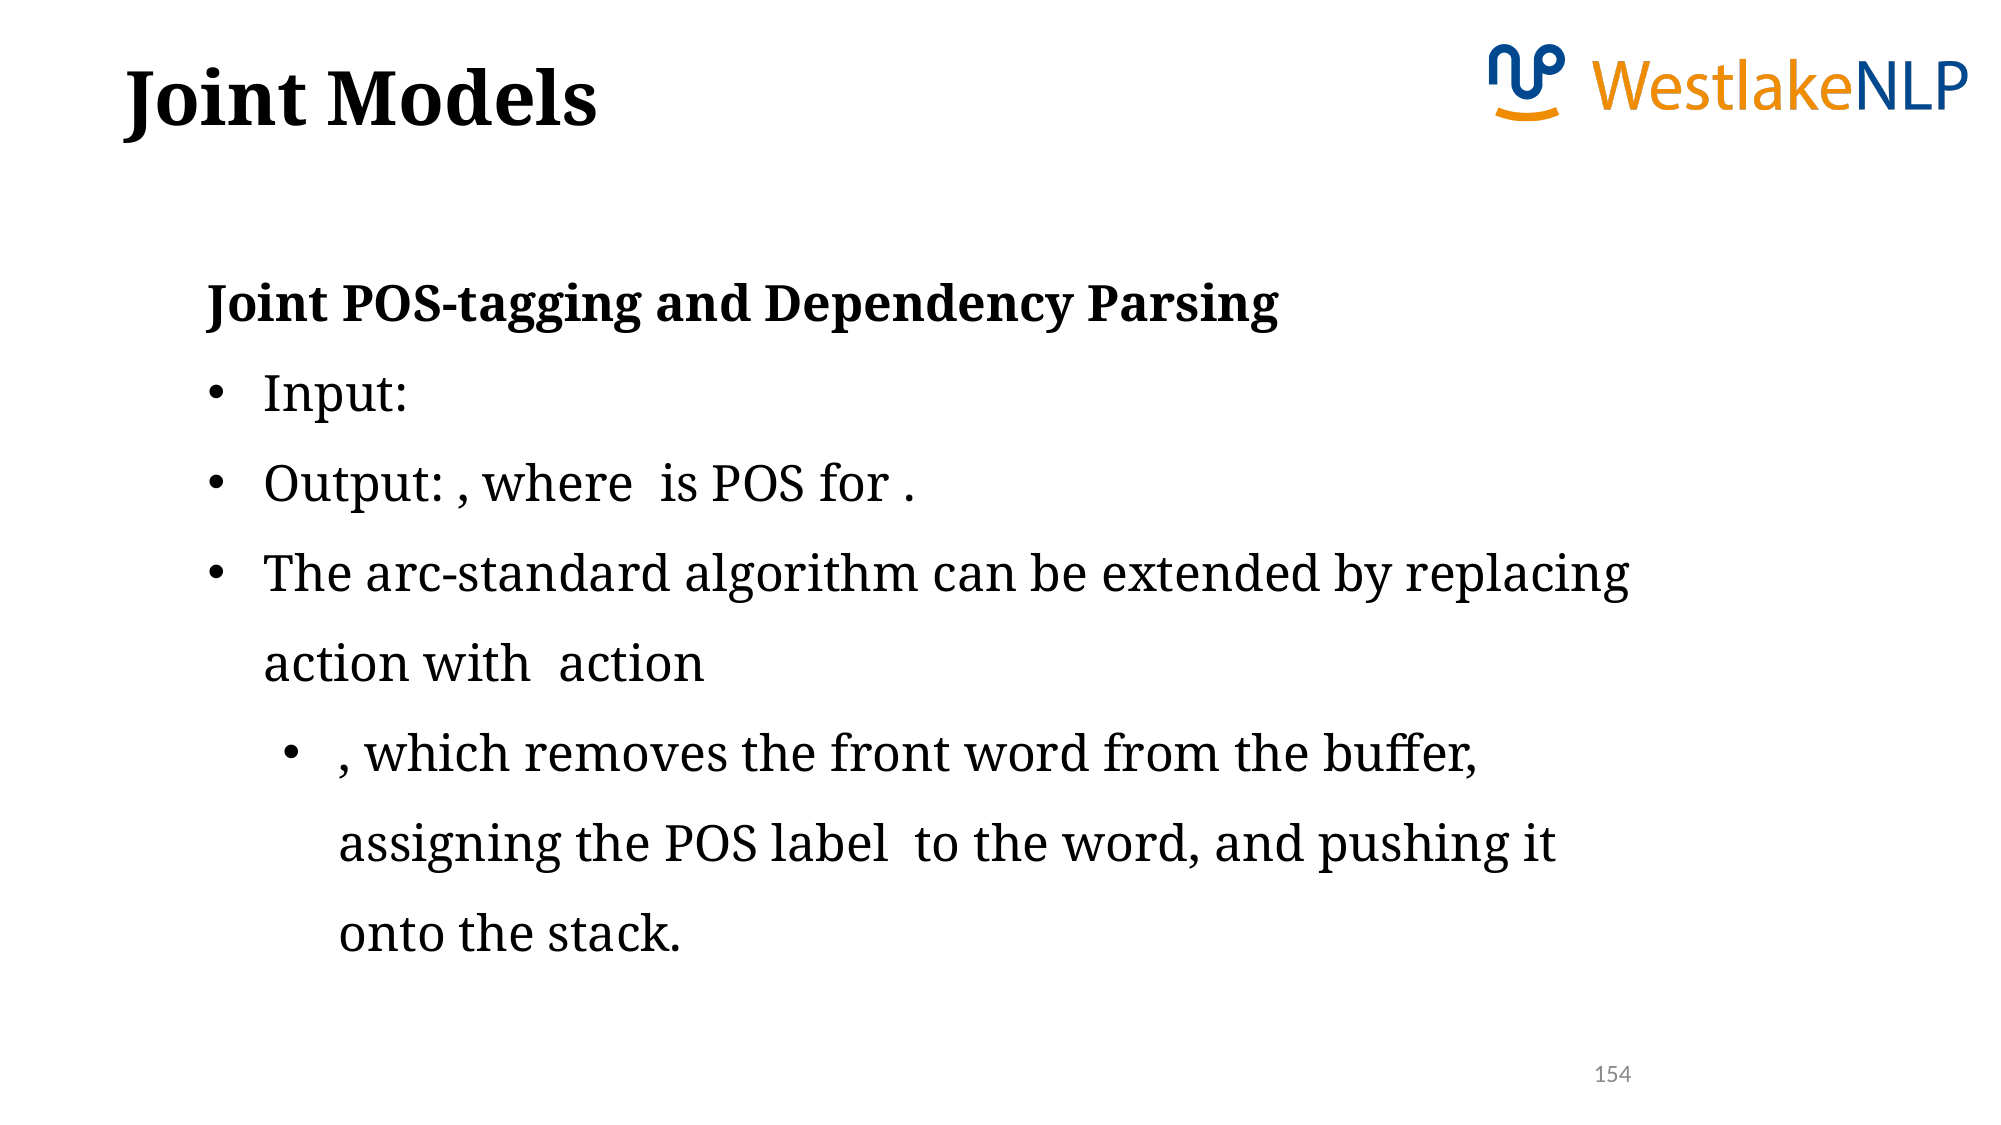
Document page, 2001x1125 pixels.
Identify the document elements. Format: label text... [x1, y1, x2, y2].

picture [1459, 0, 2000, 170]
text_box Joint Models [110, 42, 1292, 148]
slide_number 154 [1309, 1042, 1647, 1103]
